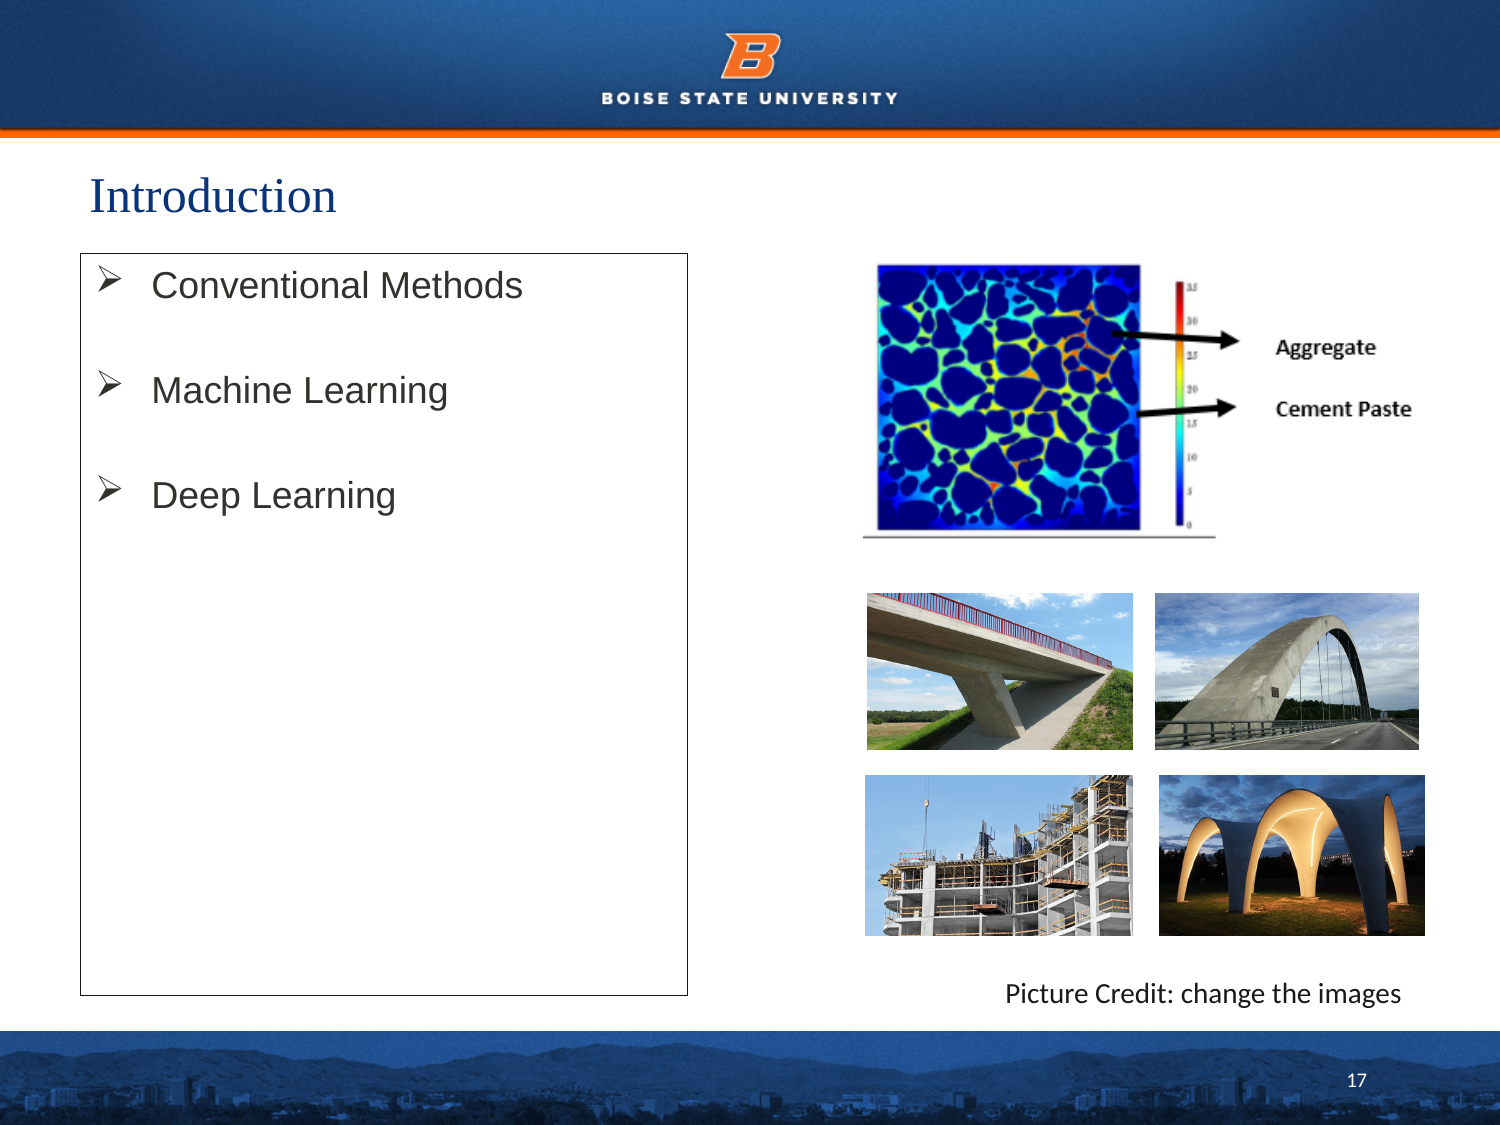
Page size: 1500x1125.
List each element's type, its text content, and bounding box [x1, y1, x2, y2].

title Introduction [74, 133, 375, 252]
picture [1159, 775, 1426, 936]
picture [1154, 593, 1420, 751]
picture [0, 0, 1500, 138]
picture [863, 251, 1426, 545]
picture [865, 775, 1133, 936]
picture [866, 593, 1133, 751]
text_box Picture Credit: change the images [990, 966, 1417, 1017]
list Conventional Methods Machine Learning Deep Learning [80, 253, 688, 996]
picture [0, 1031, 1500, 1125]
